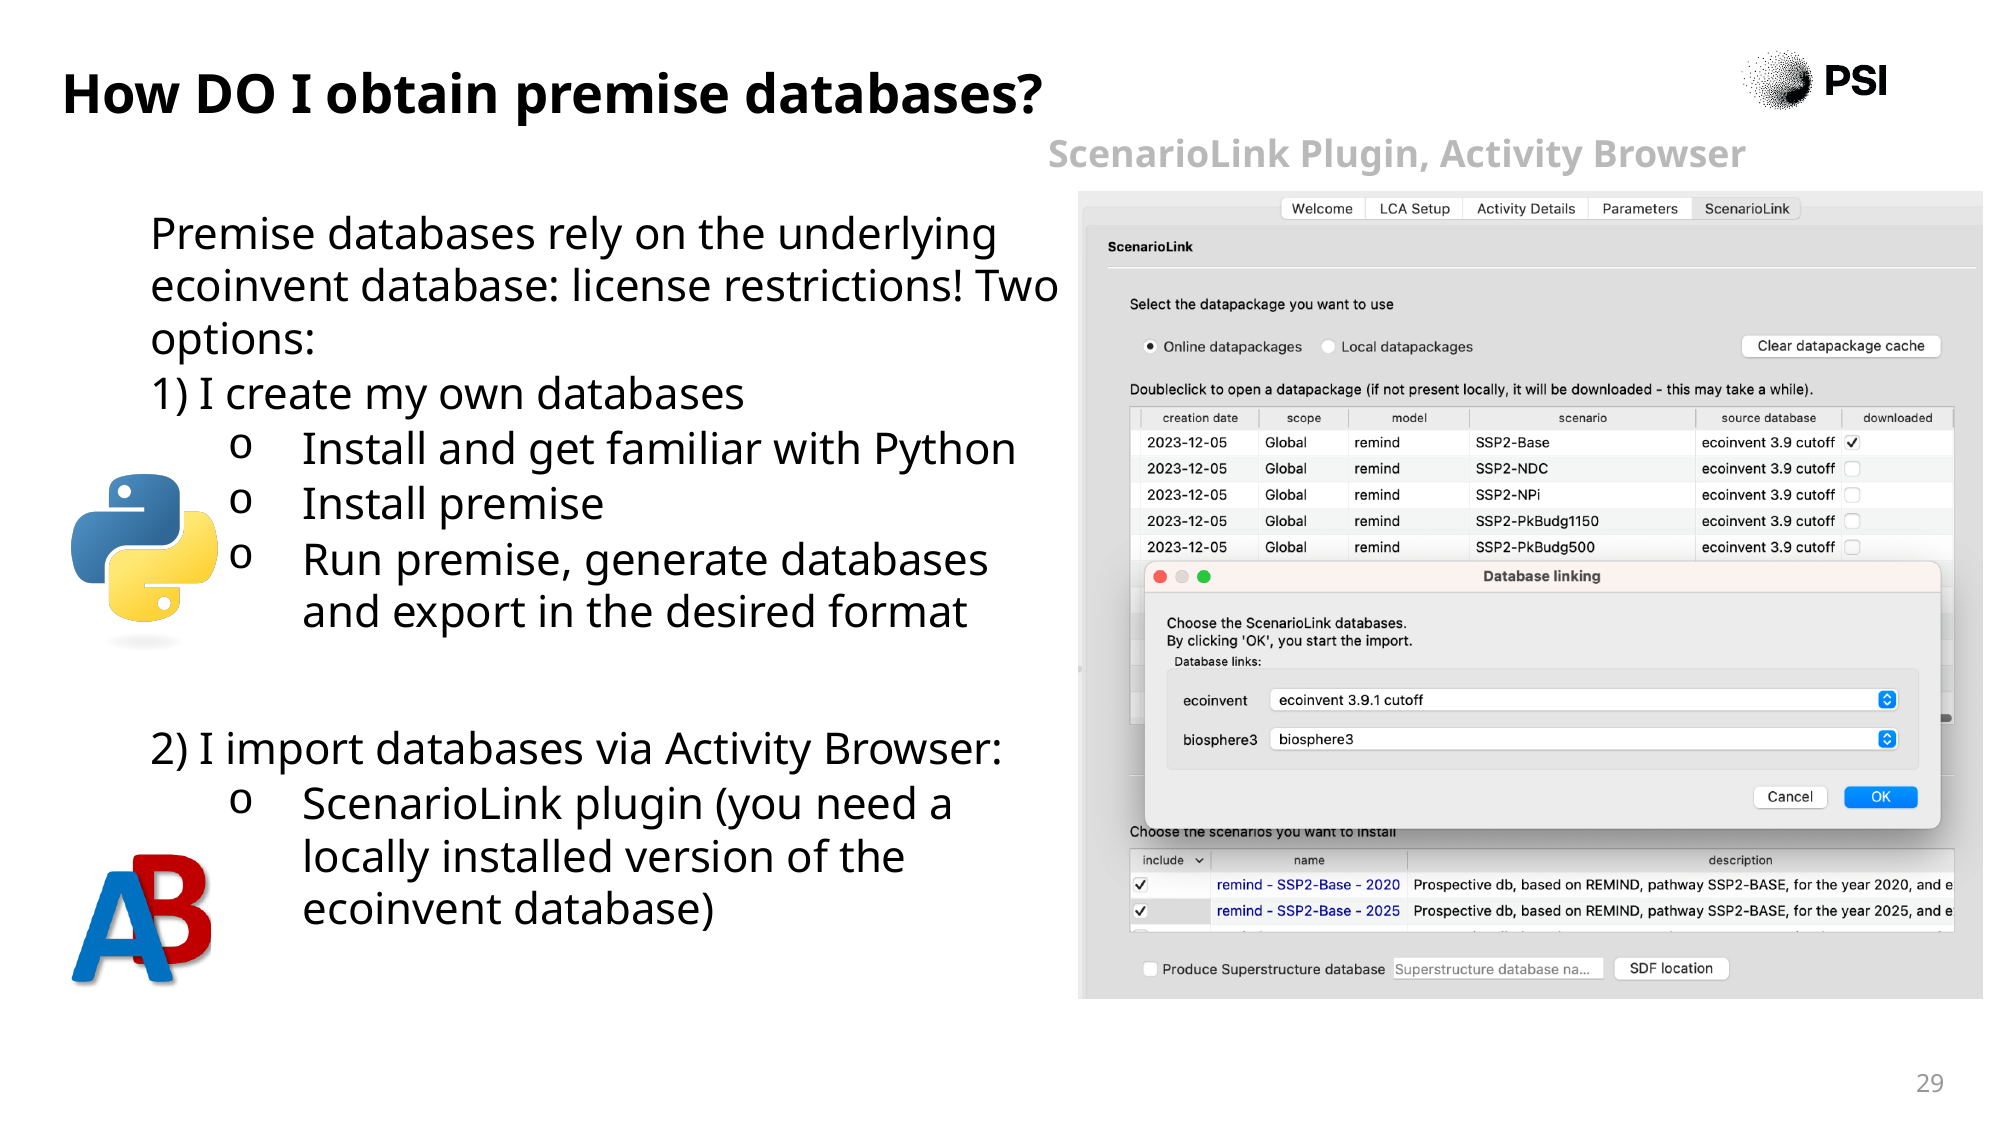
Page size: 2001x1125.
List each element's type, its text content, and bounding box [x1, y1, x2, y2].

picture [1078, 191, 1983, 999]
title How DO I obtain premise databases? [58, 0, 1947, 186]
picture [71, 474, 233, 651]
text_box 29 [1509, 1059, 1960, 1120]
text_box ScenarioLink Plugin, Activity Browser [1030, 112, 1766, 193]
list Premise databases rely on the underlying ecoinvent database: license restrictions! Two options: 1) I create my own databases Install and get familiar with Python Install premise Run premise, generate databases and export in the desired format 2) I import databases via Activity Browser: ScenarioLink plugin (you need a locally installed version of the ecoinvent database) [150, 205, 1068, 993]
picture [71, 848, 211, 988]
